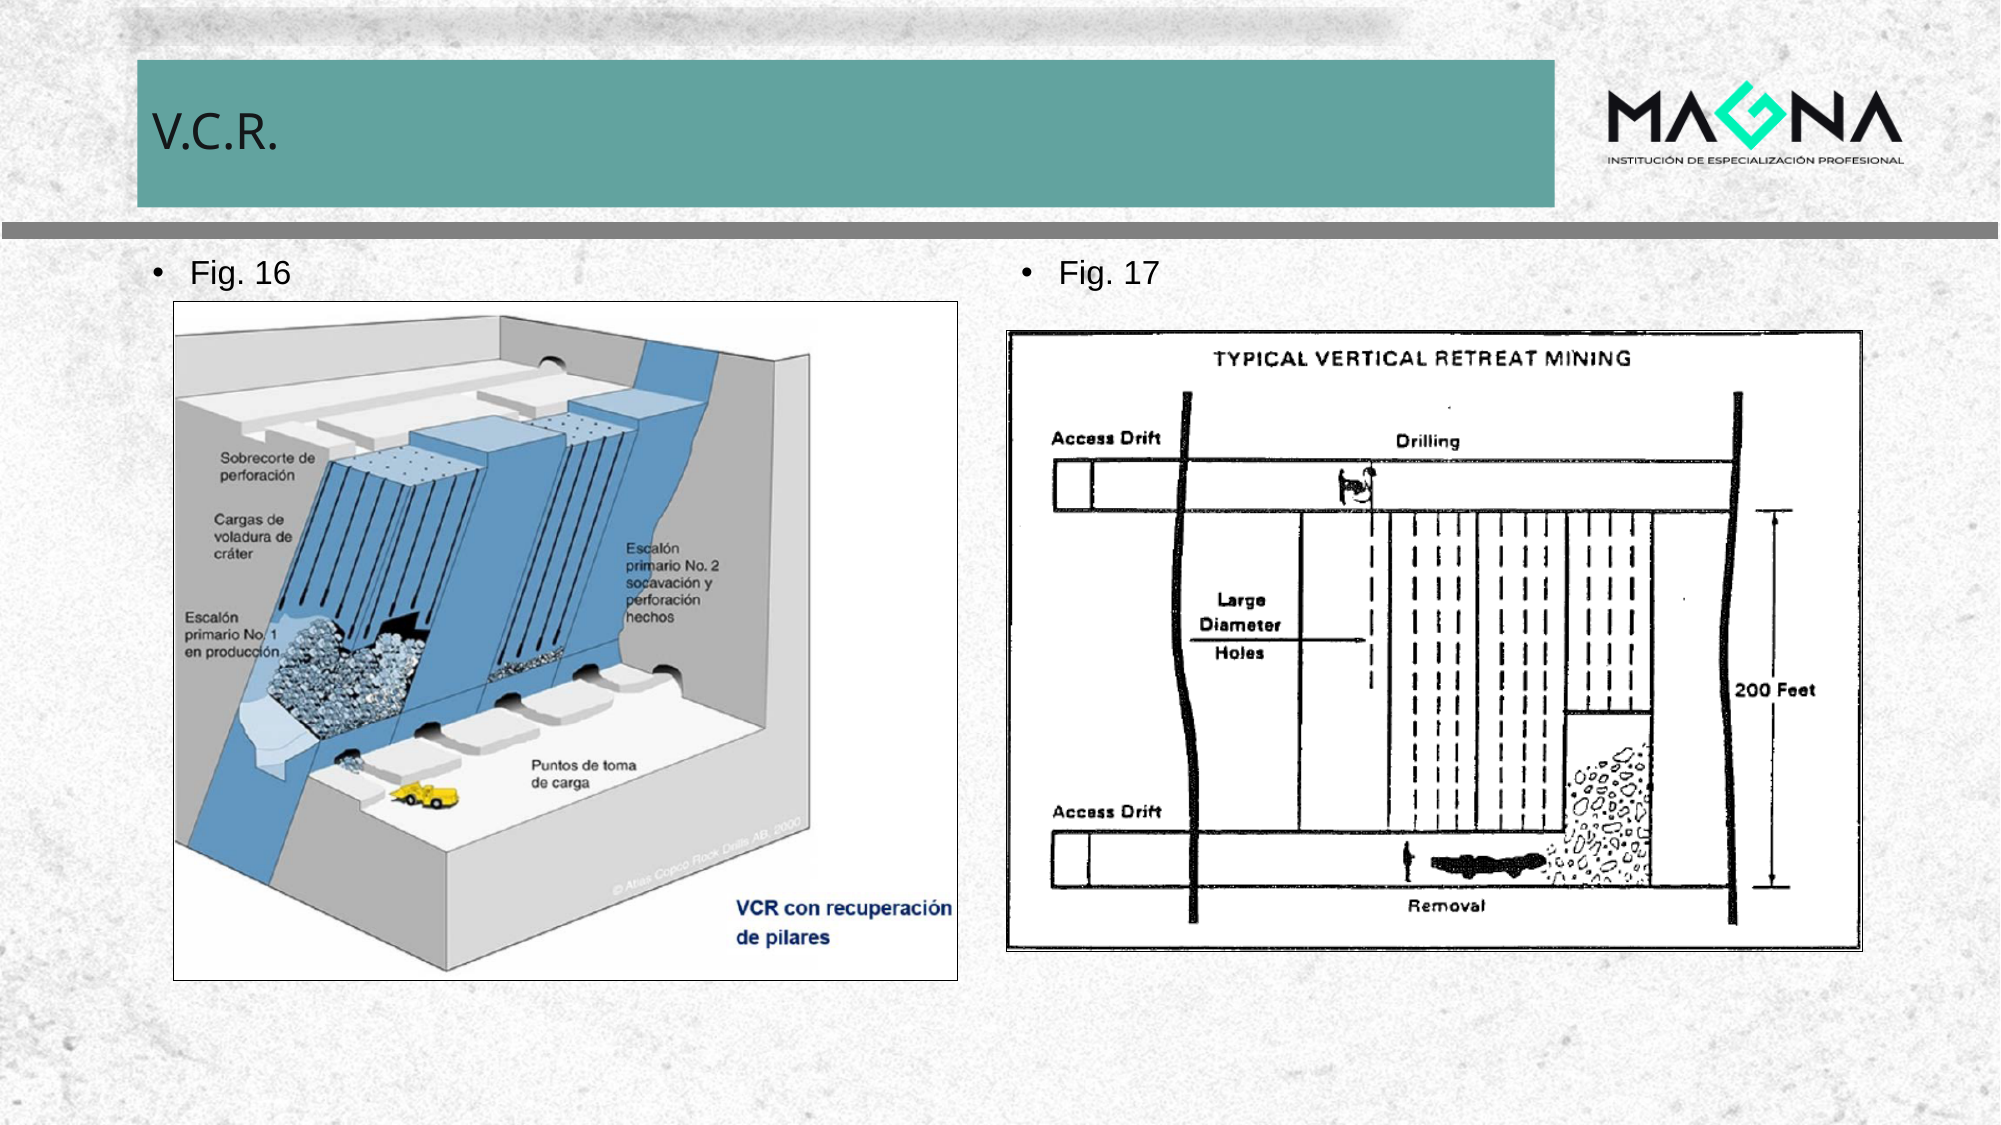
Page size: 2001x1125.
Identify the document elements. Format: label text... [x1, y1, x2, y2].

list Fig. 16 [137, 253, 374, 295]
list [173, 301, 958, 981]
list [1006, 330, 1863, 952]
title V.C.R. [137, 59, 1555, 208]
list Fig. 17 [1006, 253, 1243, 295]
picture [0, 0, 2001, 1125]
